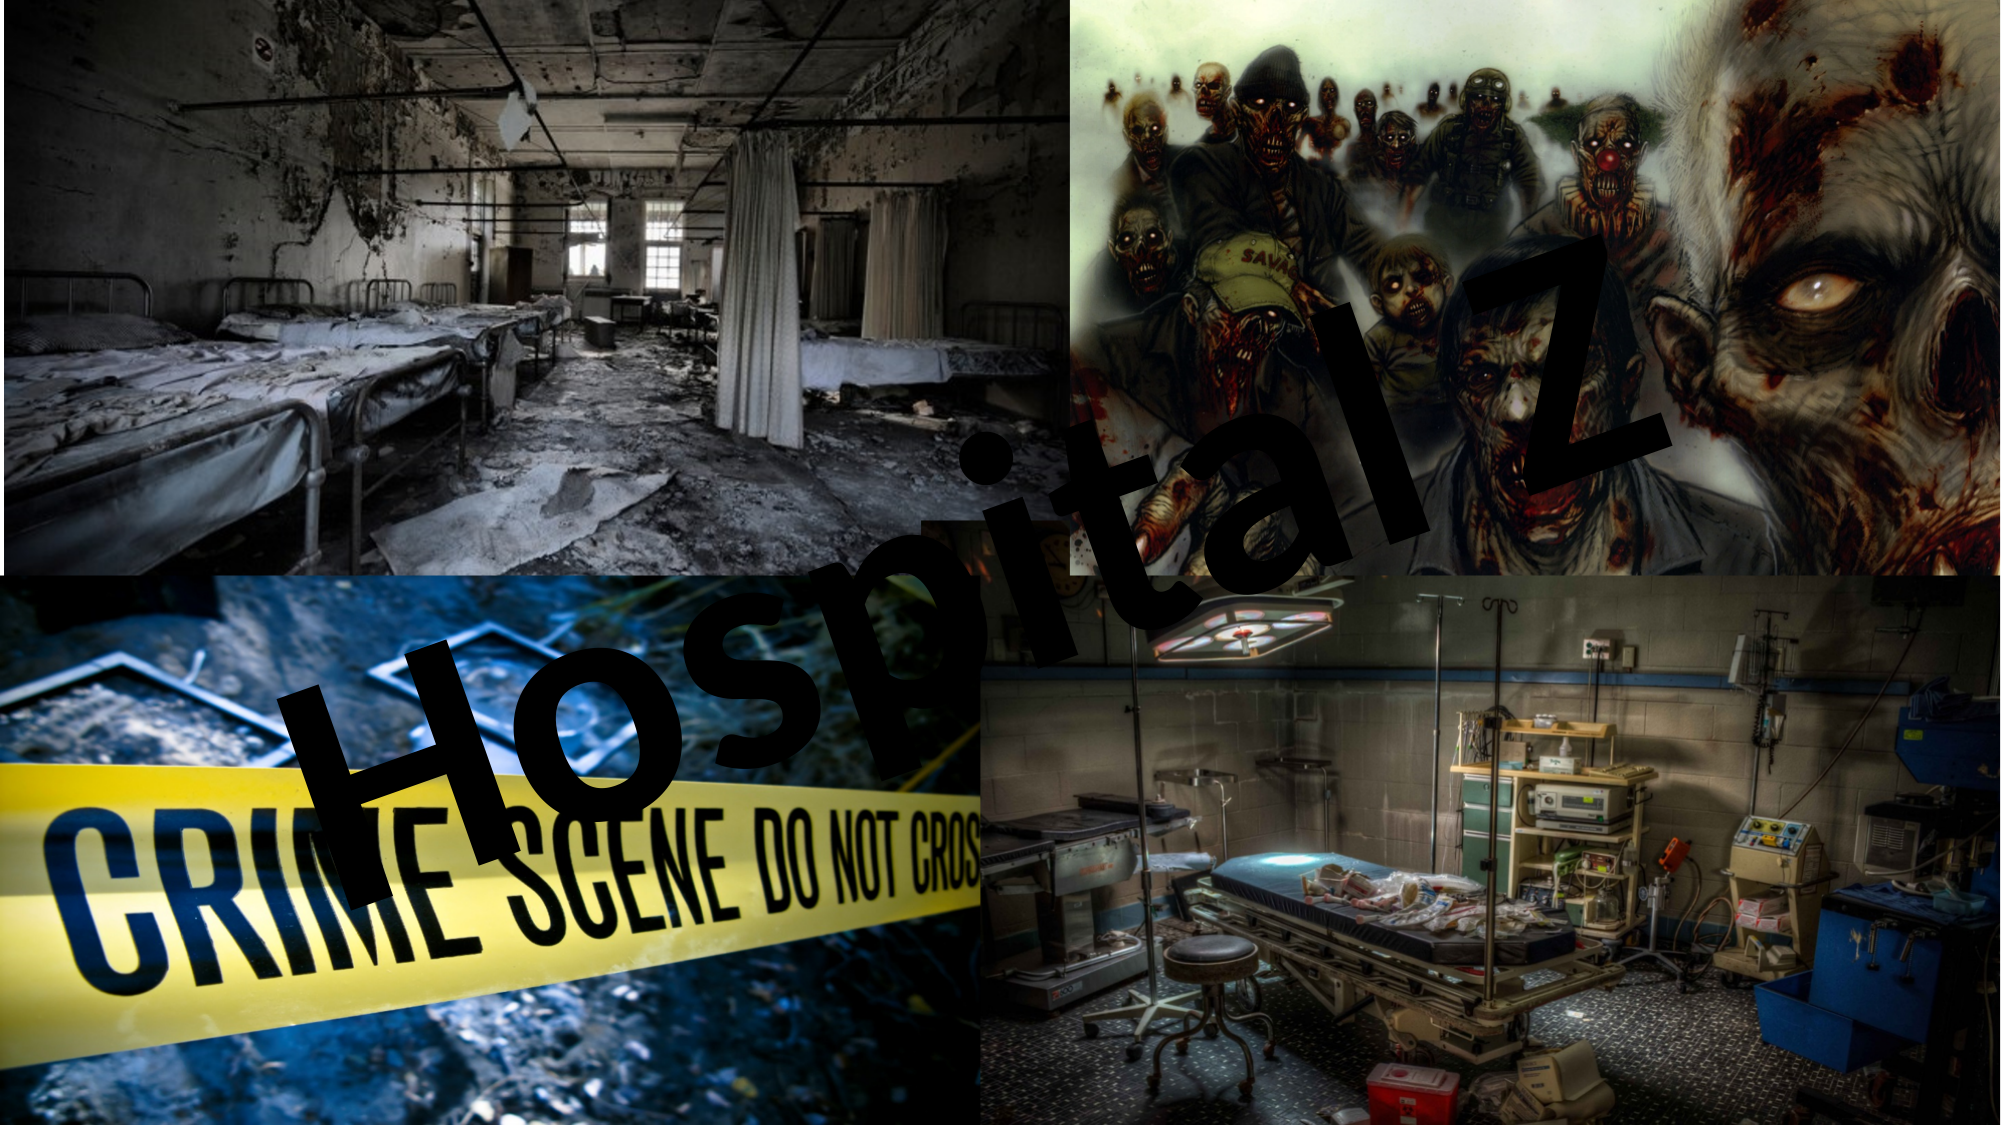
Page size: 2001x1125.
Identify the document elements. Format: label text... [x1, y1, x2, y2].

text_box Hospital Z [185, 98, 1736, 1001]
picture [0, 0, 2001, 1125]
